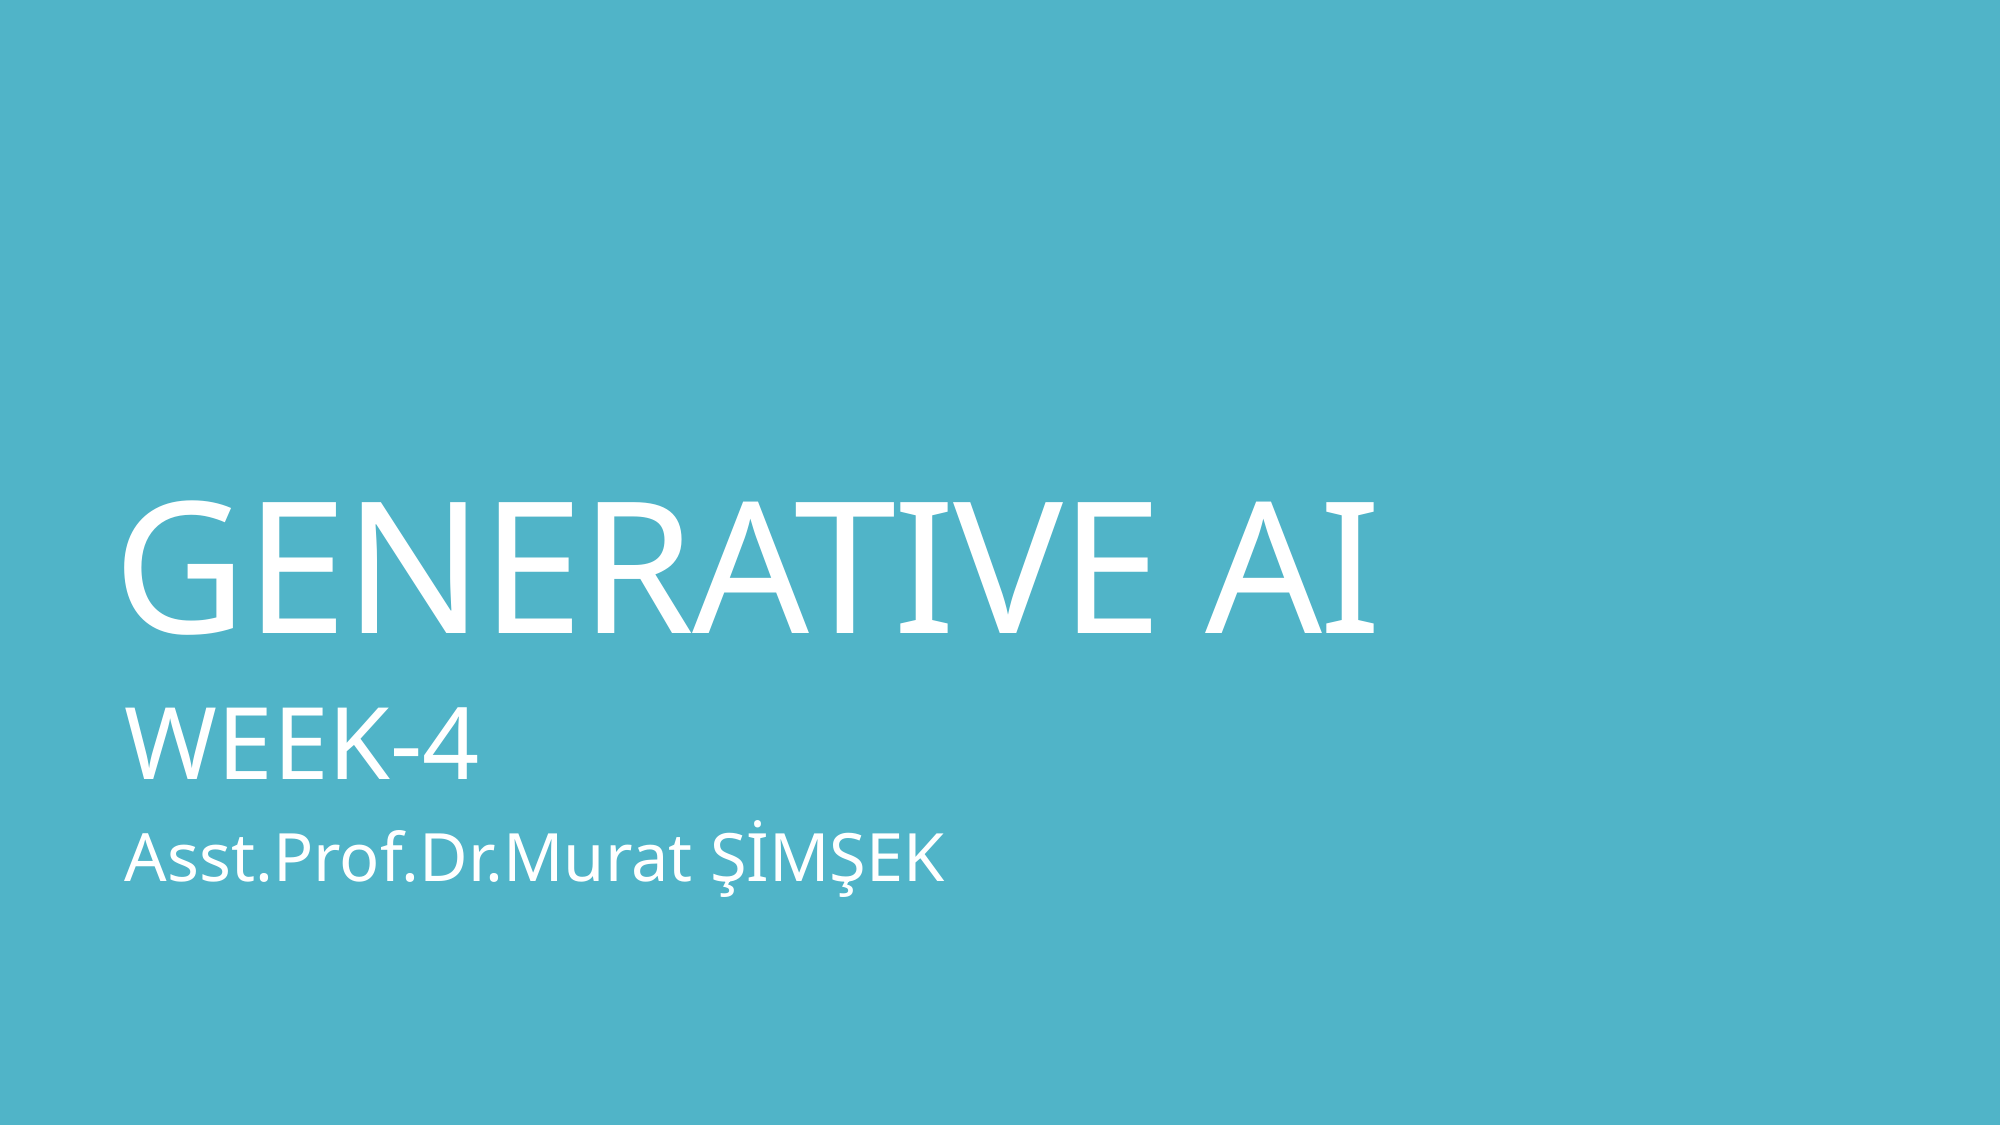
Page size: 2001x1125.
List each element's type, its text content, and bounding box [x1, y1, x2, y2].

subtitle WEEK-4 Asst.Prof.Dr.Murat ŞİMŞEK [109, 690, 1624, 961]
title GENERATIVE AI [98, 126, 1868, 677]
